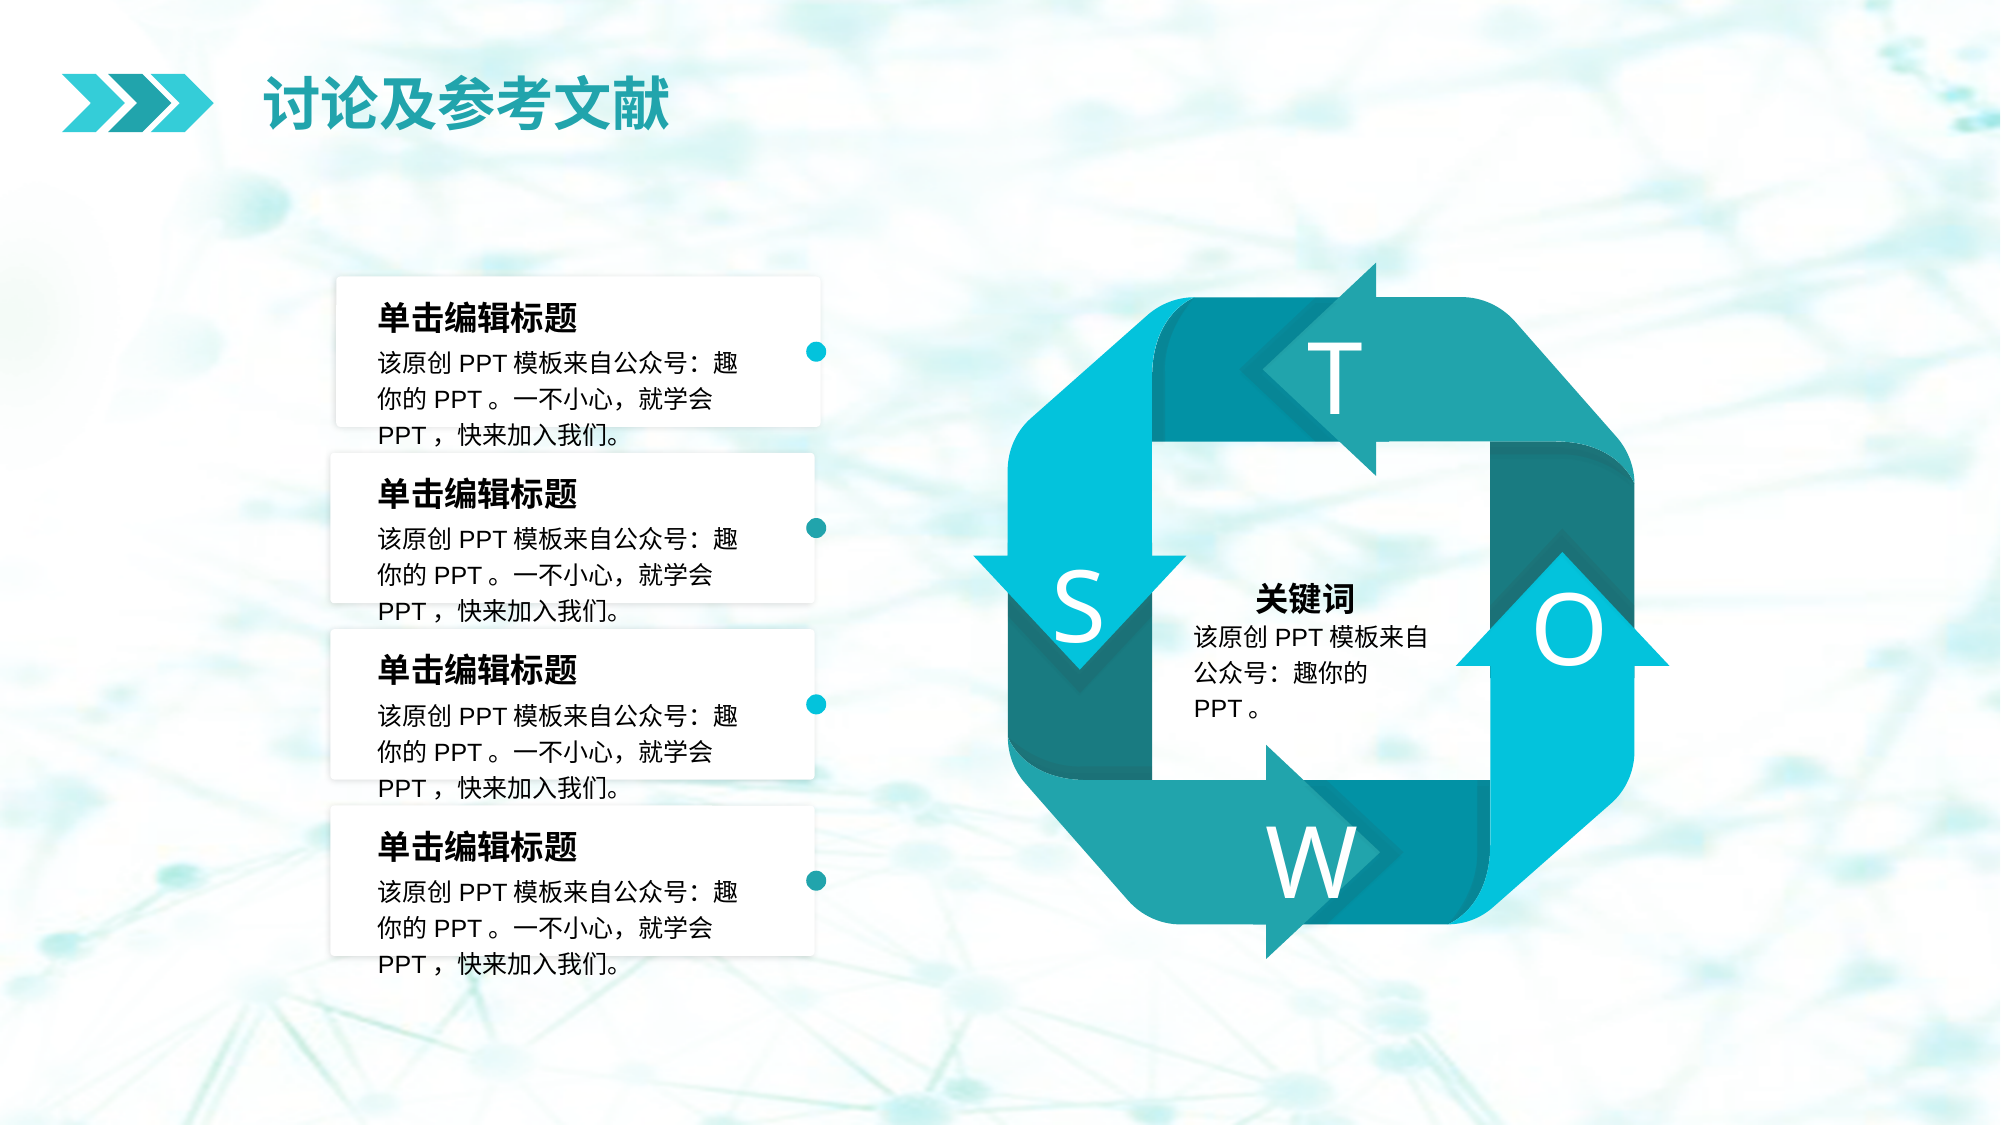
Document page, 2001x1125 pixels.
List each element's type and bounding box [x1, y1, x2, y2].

text_box [377, 465, 761, 624]
picture [0, 0, 2001, 1125]
text_box [805, 517, 827, 539]
text_box [377, 817, 761, 977]
text_box [335, 275, 822, 428]
text_box [805, 870, 827, 892]
text_box [61, 59, 689, 146]
text_box [1193, 570, 1450, 685]
text_box [329, 628, 816, 781]
text_box [329, 451, 816, 605]
text_box [973, 262, 1670, 959]
text_box [377, 288, 761, 448]
text_box [329, 804, 816, 957]
text_box [805, 693, 827, 715]
text_box [377, 641, 761, 801]
text_box [805, 341, 827, 363]
